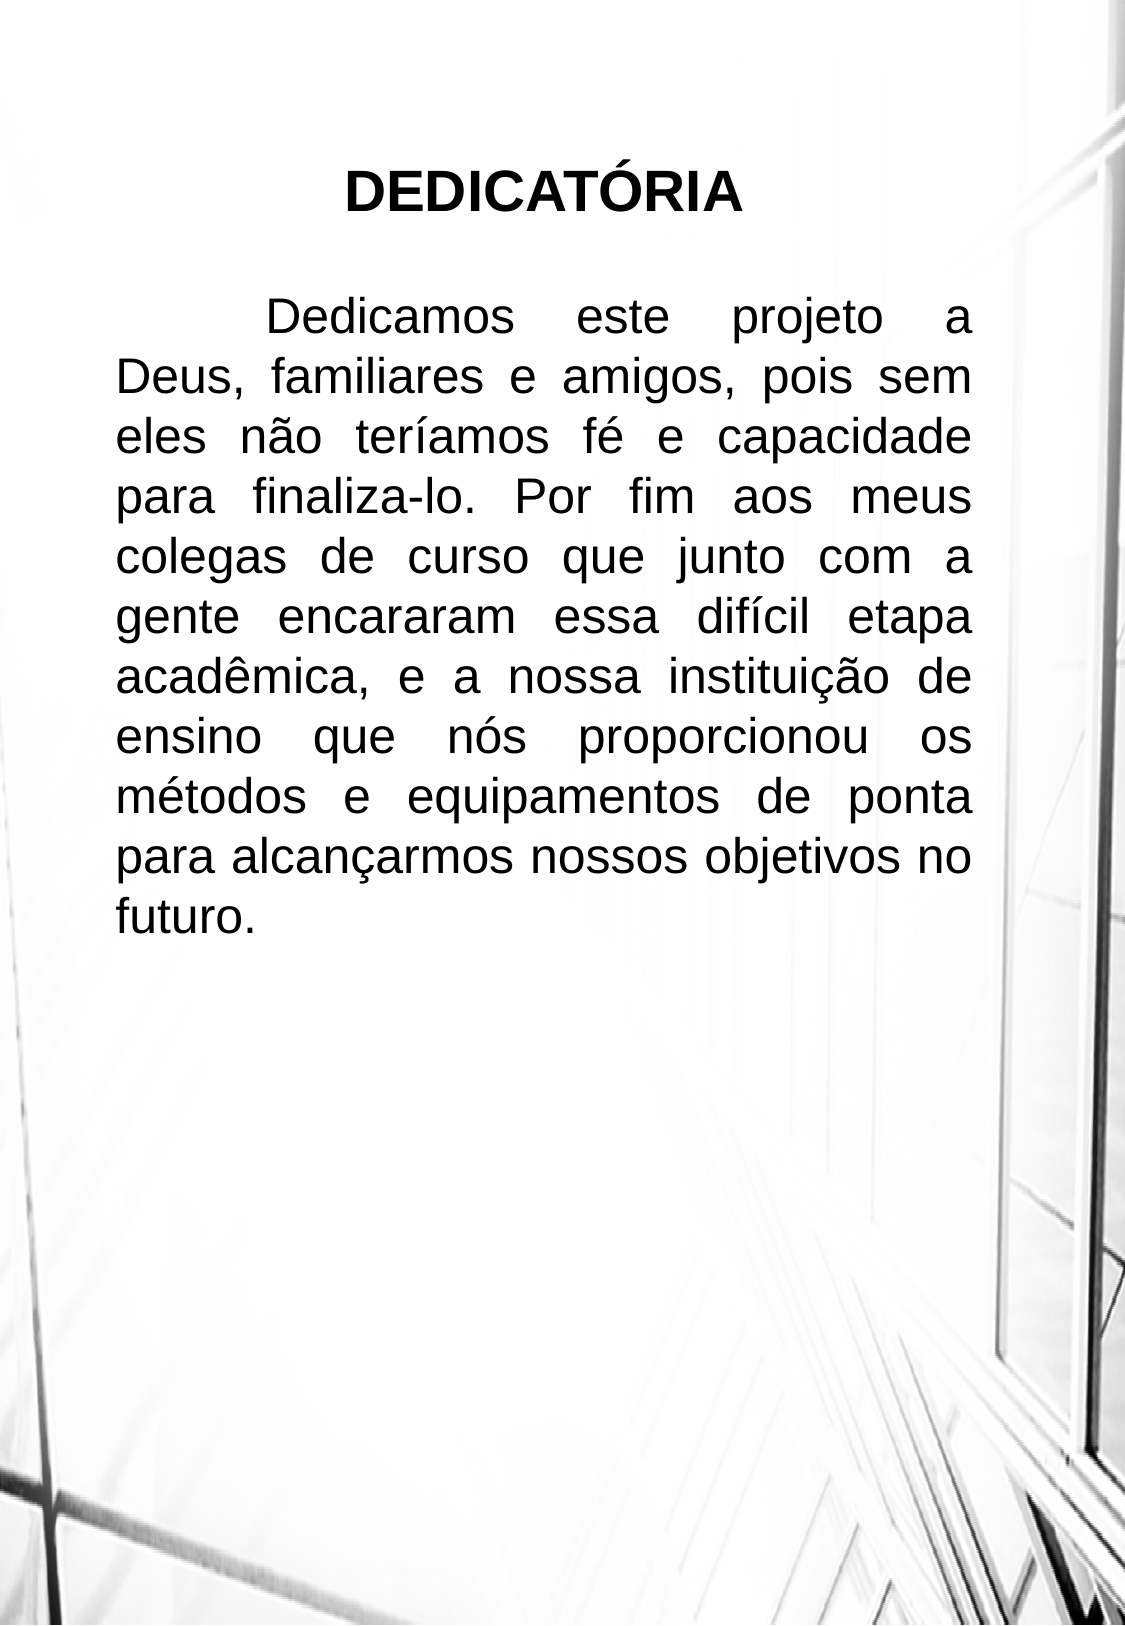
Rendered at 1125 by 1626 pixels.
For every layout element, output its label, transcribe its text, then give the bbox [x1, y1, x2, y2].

text_box DEDICATÓRIA Dedicamos este projeto a Deus, familiares e amigos, pois sem eles não teríamos fé e capacidade para finaliza-lo. Por fim aos meus colegas de curso que junto com a gente encararam essa difícil etapa acadêmica, e a nossa instituição de ensino que nós proporcionou os métodos e equipamentos de ponta para alcançarmos nossos objetivos no futuro. [89, 145, 988, 1625]
picture [0, 0, 1125, 1625]
